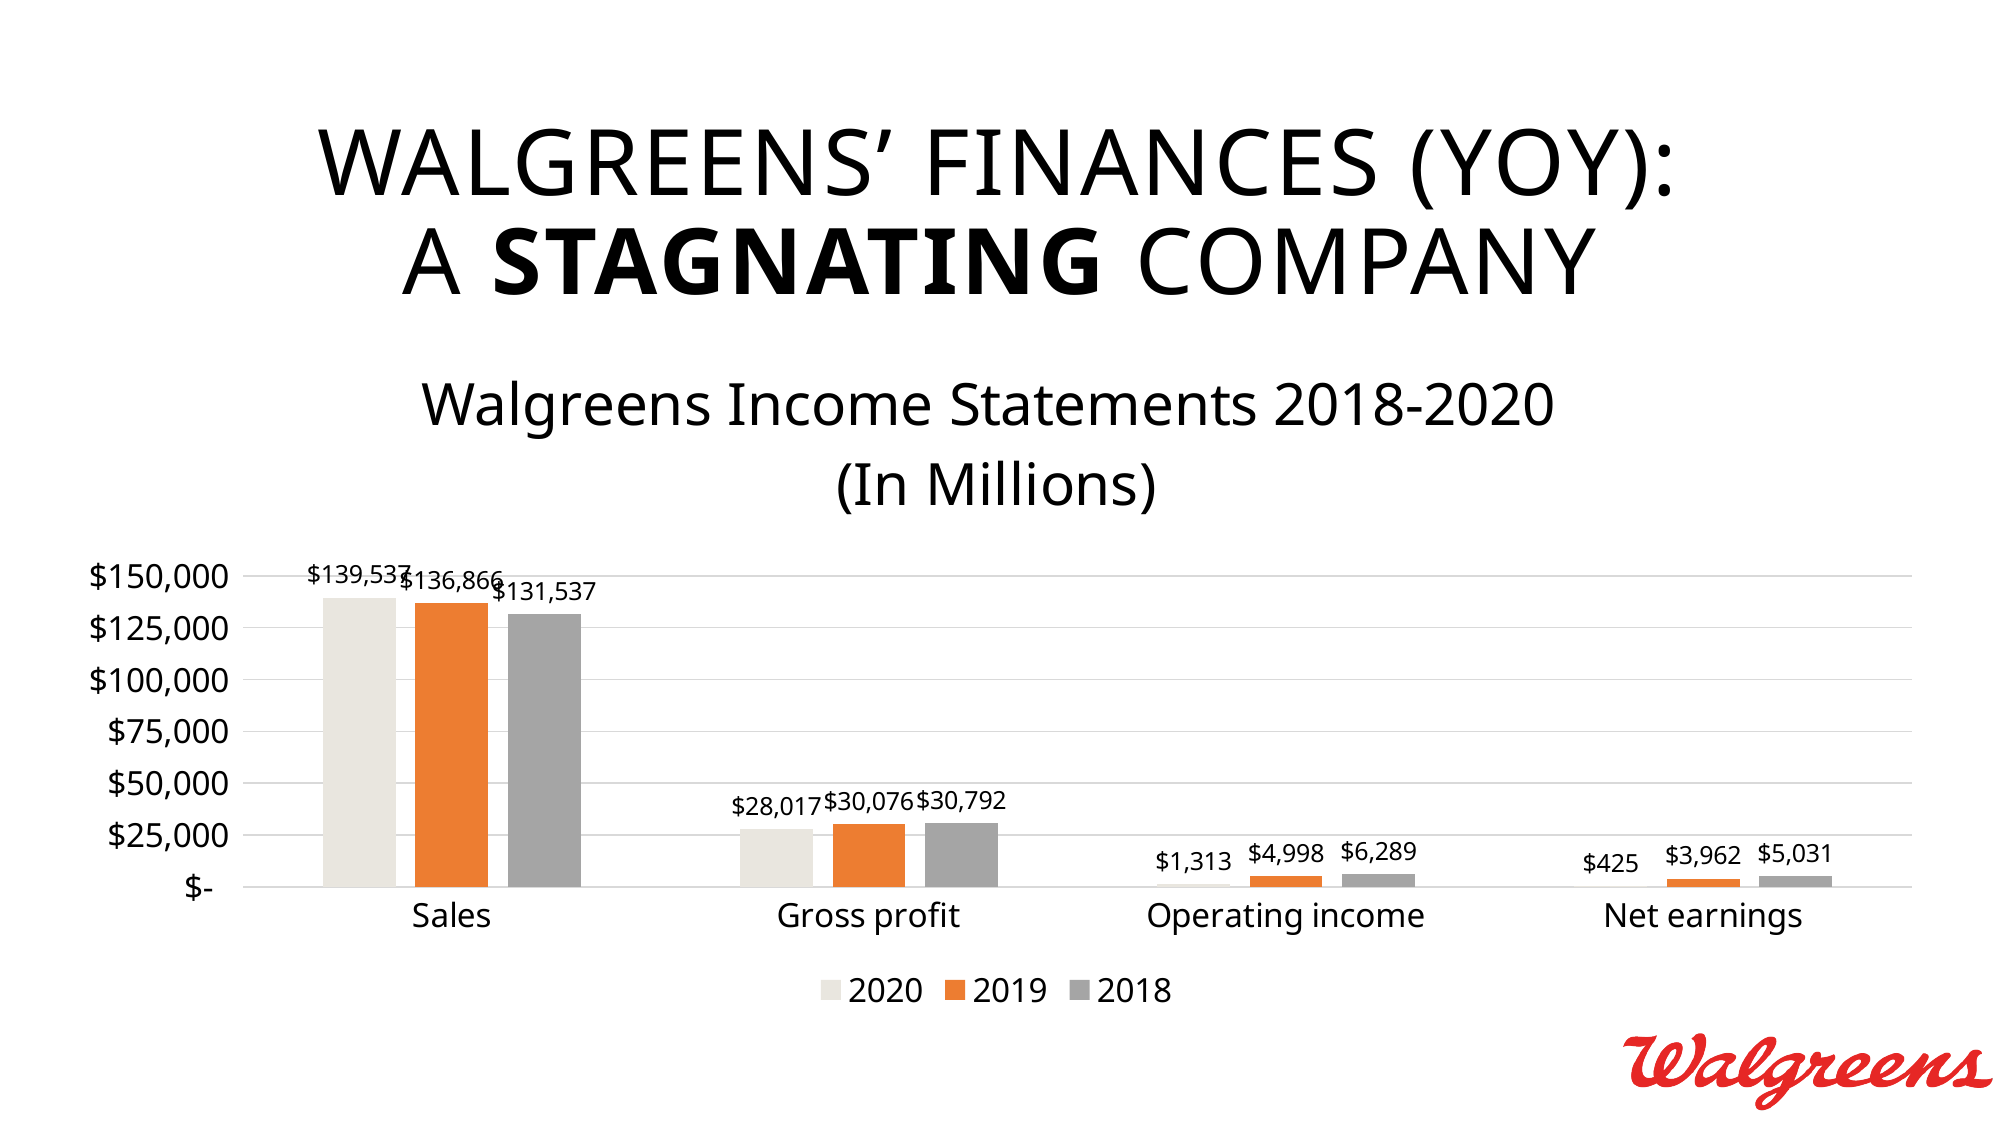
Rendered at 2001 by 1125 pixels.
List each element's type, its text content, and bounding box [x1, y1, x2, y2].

title Walgreens’ Finances (YOY): A Stagnating Company [137, 106, 1863, 323]
chart [42, 323, 1950, 1019]
picture [1615, 1018, 2000, 1125]
